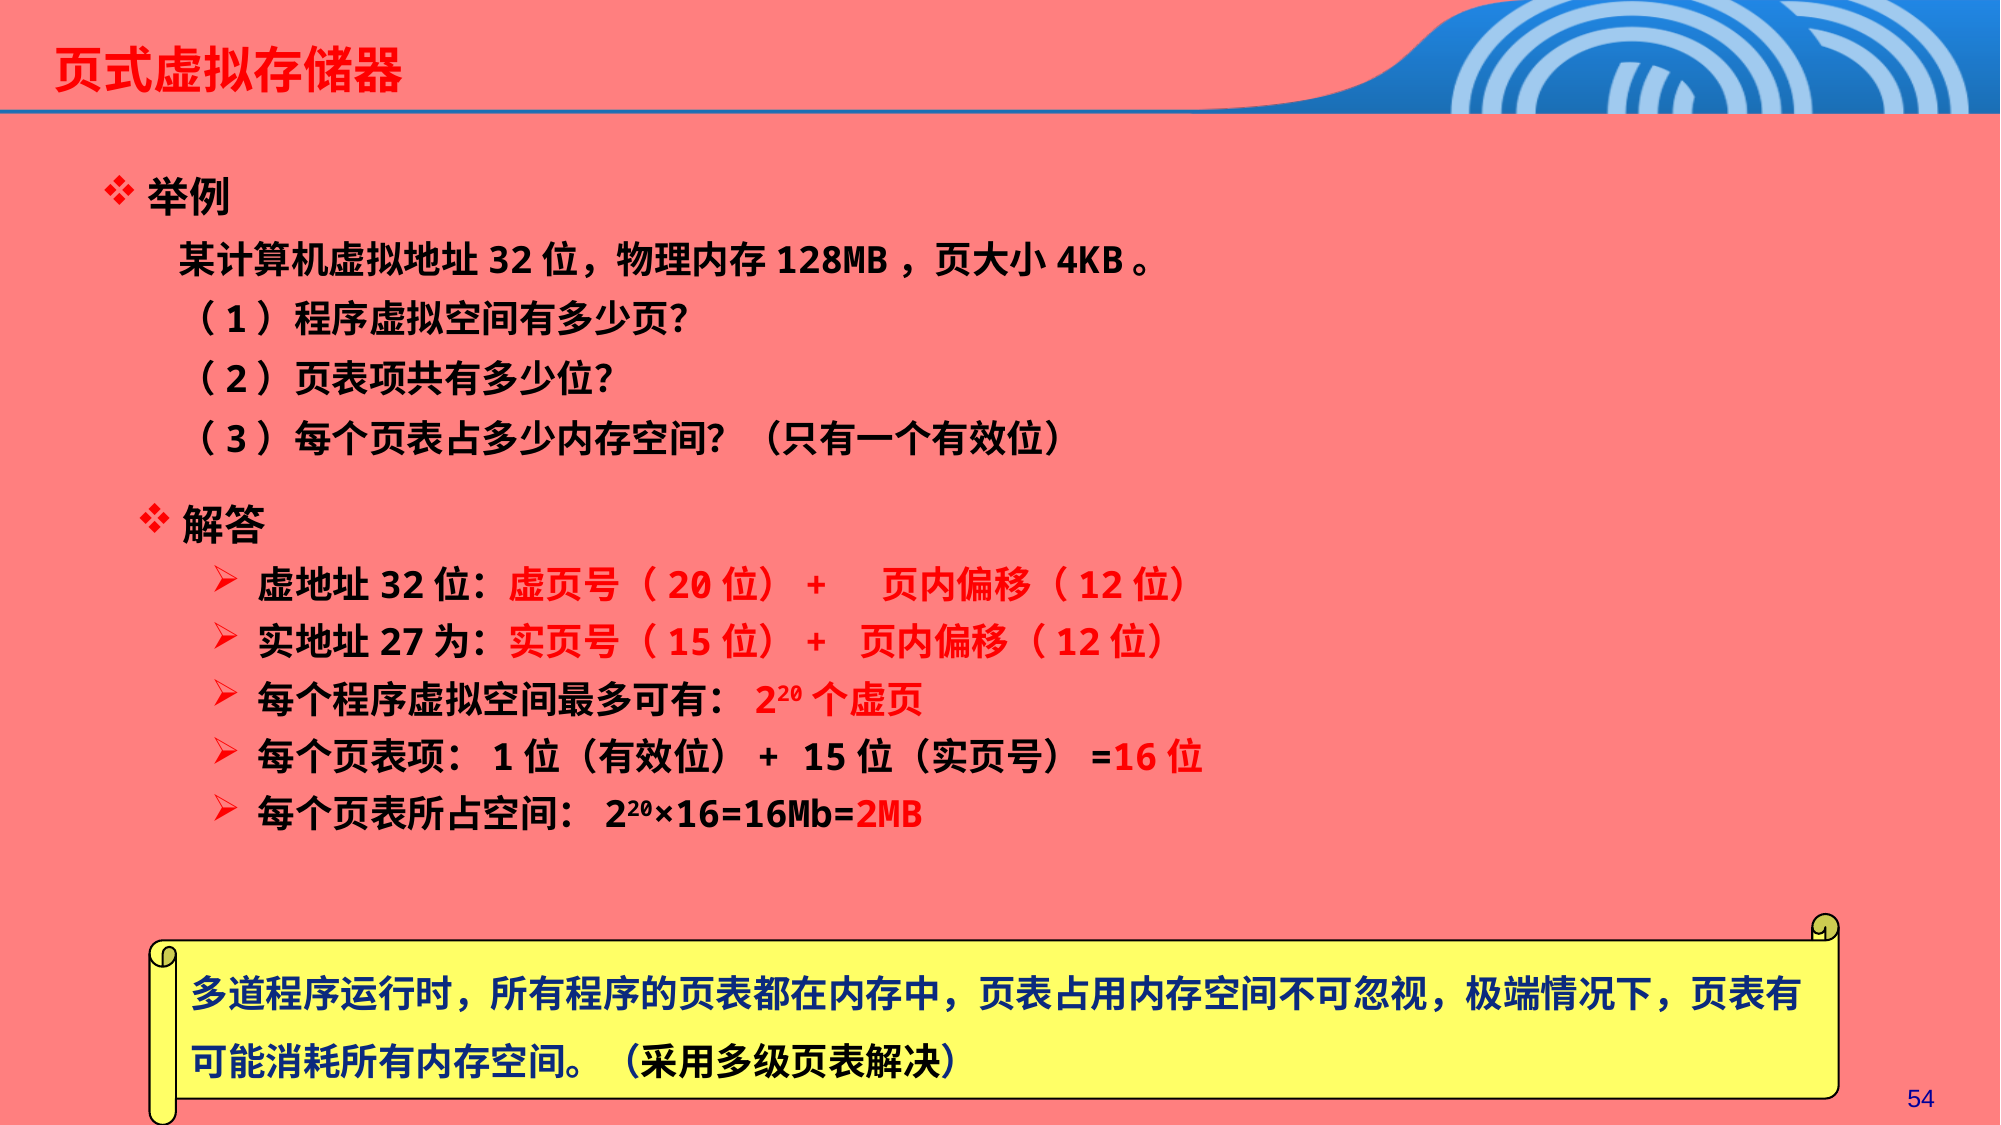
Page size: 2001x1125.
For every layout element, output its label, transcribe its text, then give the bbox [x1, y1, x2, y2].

text_box 多道程序运行时，所有程序的页表都在内存中，页表占用内存空间不可忽视，极端情况下，页表有可能消耗所有内存空间。（采用多级页表解决） [149, 913, 1839, 1125]
list 举例 某计算机虚拟地址32位，物理内存128MB，页大小4KB。 （1）程序虚拟空间有多少页？ （2）页表项共有多少位？ （3）每个页表占多少内存空间？（只有一个有效位） [89, 151, 1669, 823]
text_box 解答 虚地址32位：虚页号（20位）+ 页内偏移（12位） 实地址27为：实页号（15位）+ 页内偏移（12位） 每个程序虚拟空间最多可有：220个虚页 每个页表项：1位（有效位）+ 15位（实页号）=16位 每个页表所占空间：220×16=16Mb=2MB [125, 480, 1692, 851]
title 页式虚拟存储器 [42, 42, 907, 105]
picture [0, 0, 2000, 114]
